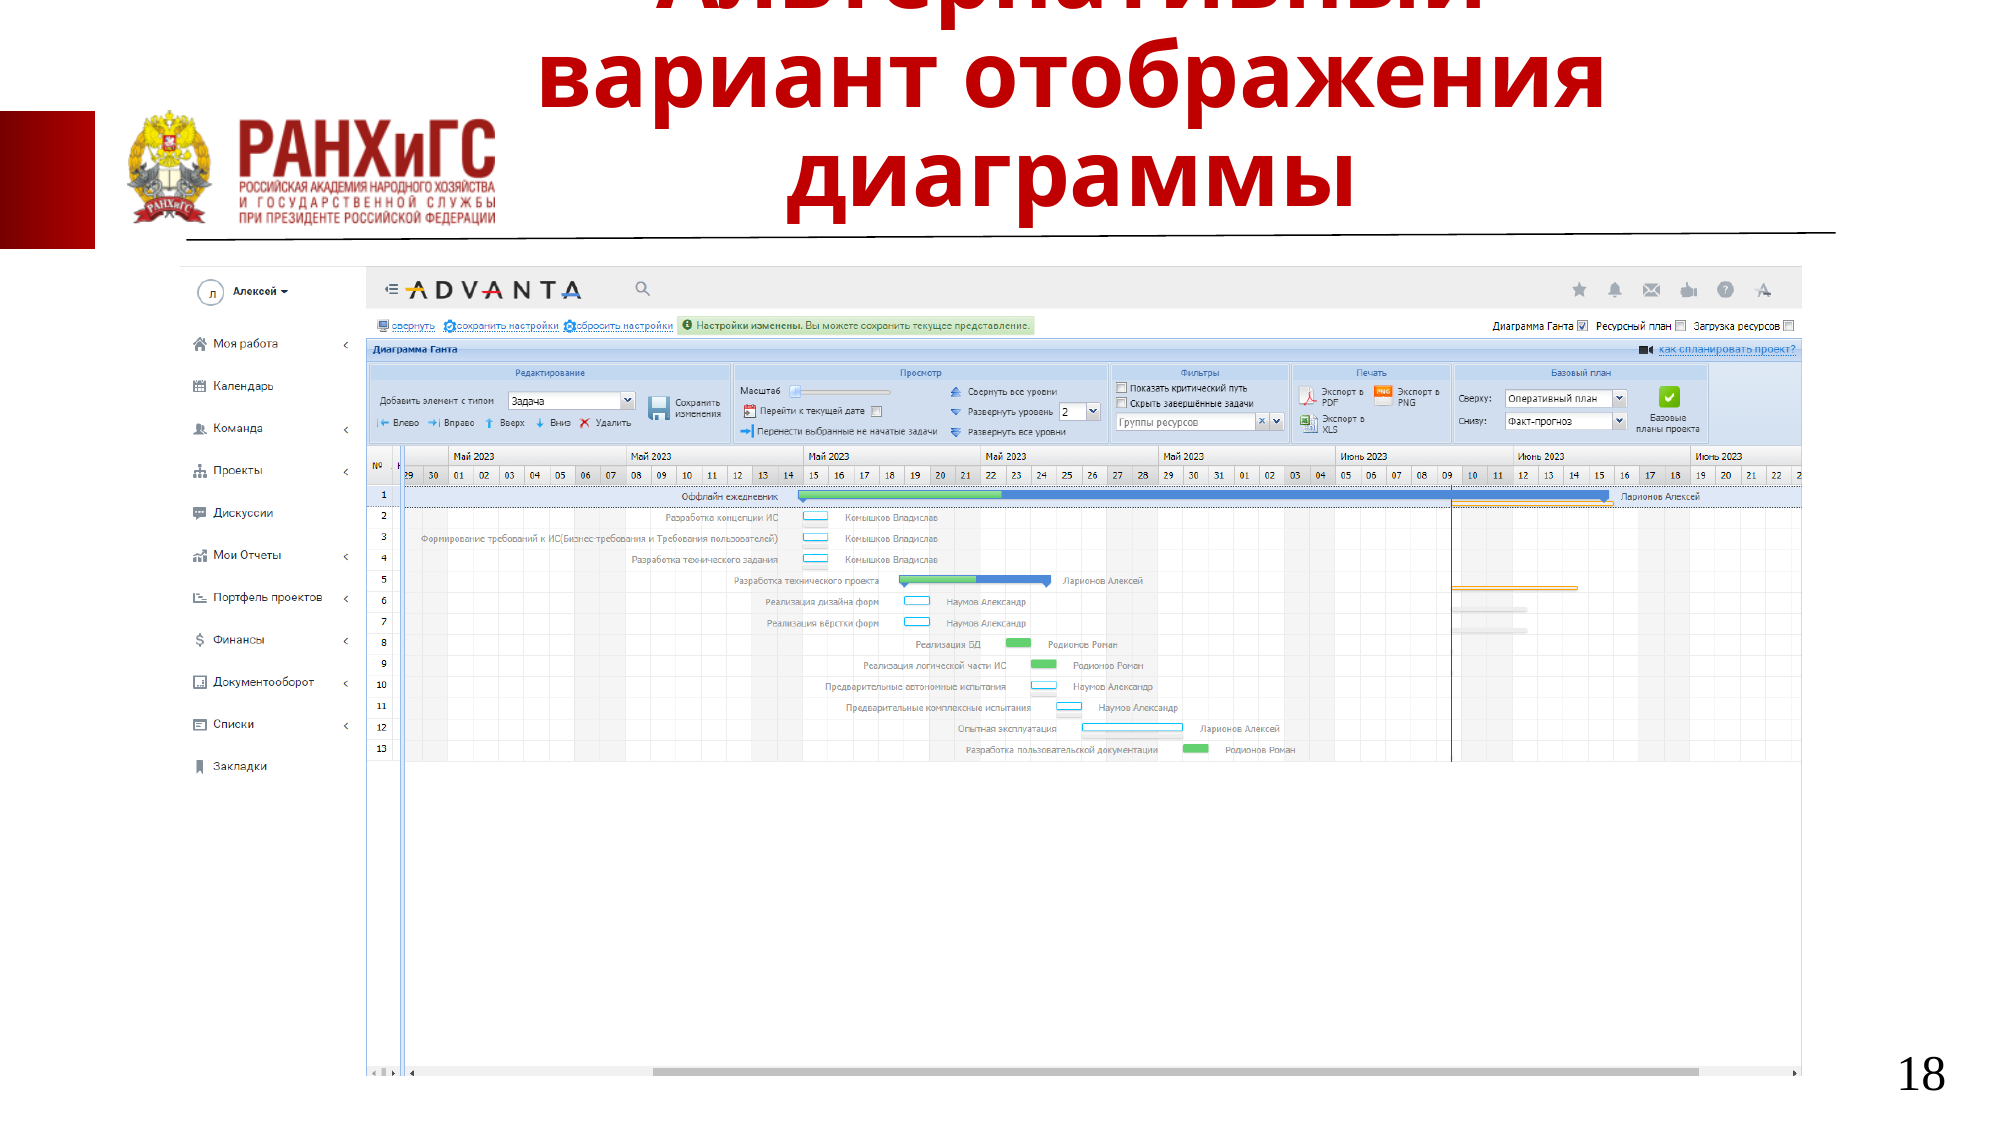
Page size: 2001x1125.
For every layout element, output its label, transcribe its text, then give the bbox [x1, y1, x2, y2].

picture [127, 110, 495, 226]
text_box [186, 232, 1836, 241]
title Альтернативный вариант отображения диаграммы [512, 112, 1633, 227]
text_box 2 [1881, 1033, 1962, 1104]
picture [179, 265, 1802, 1076]
picture [0, 111, 96, 250]
